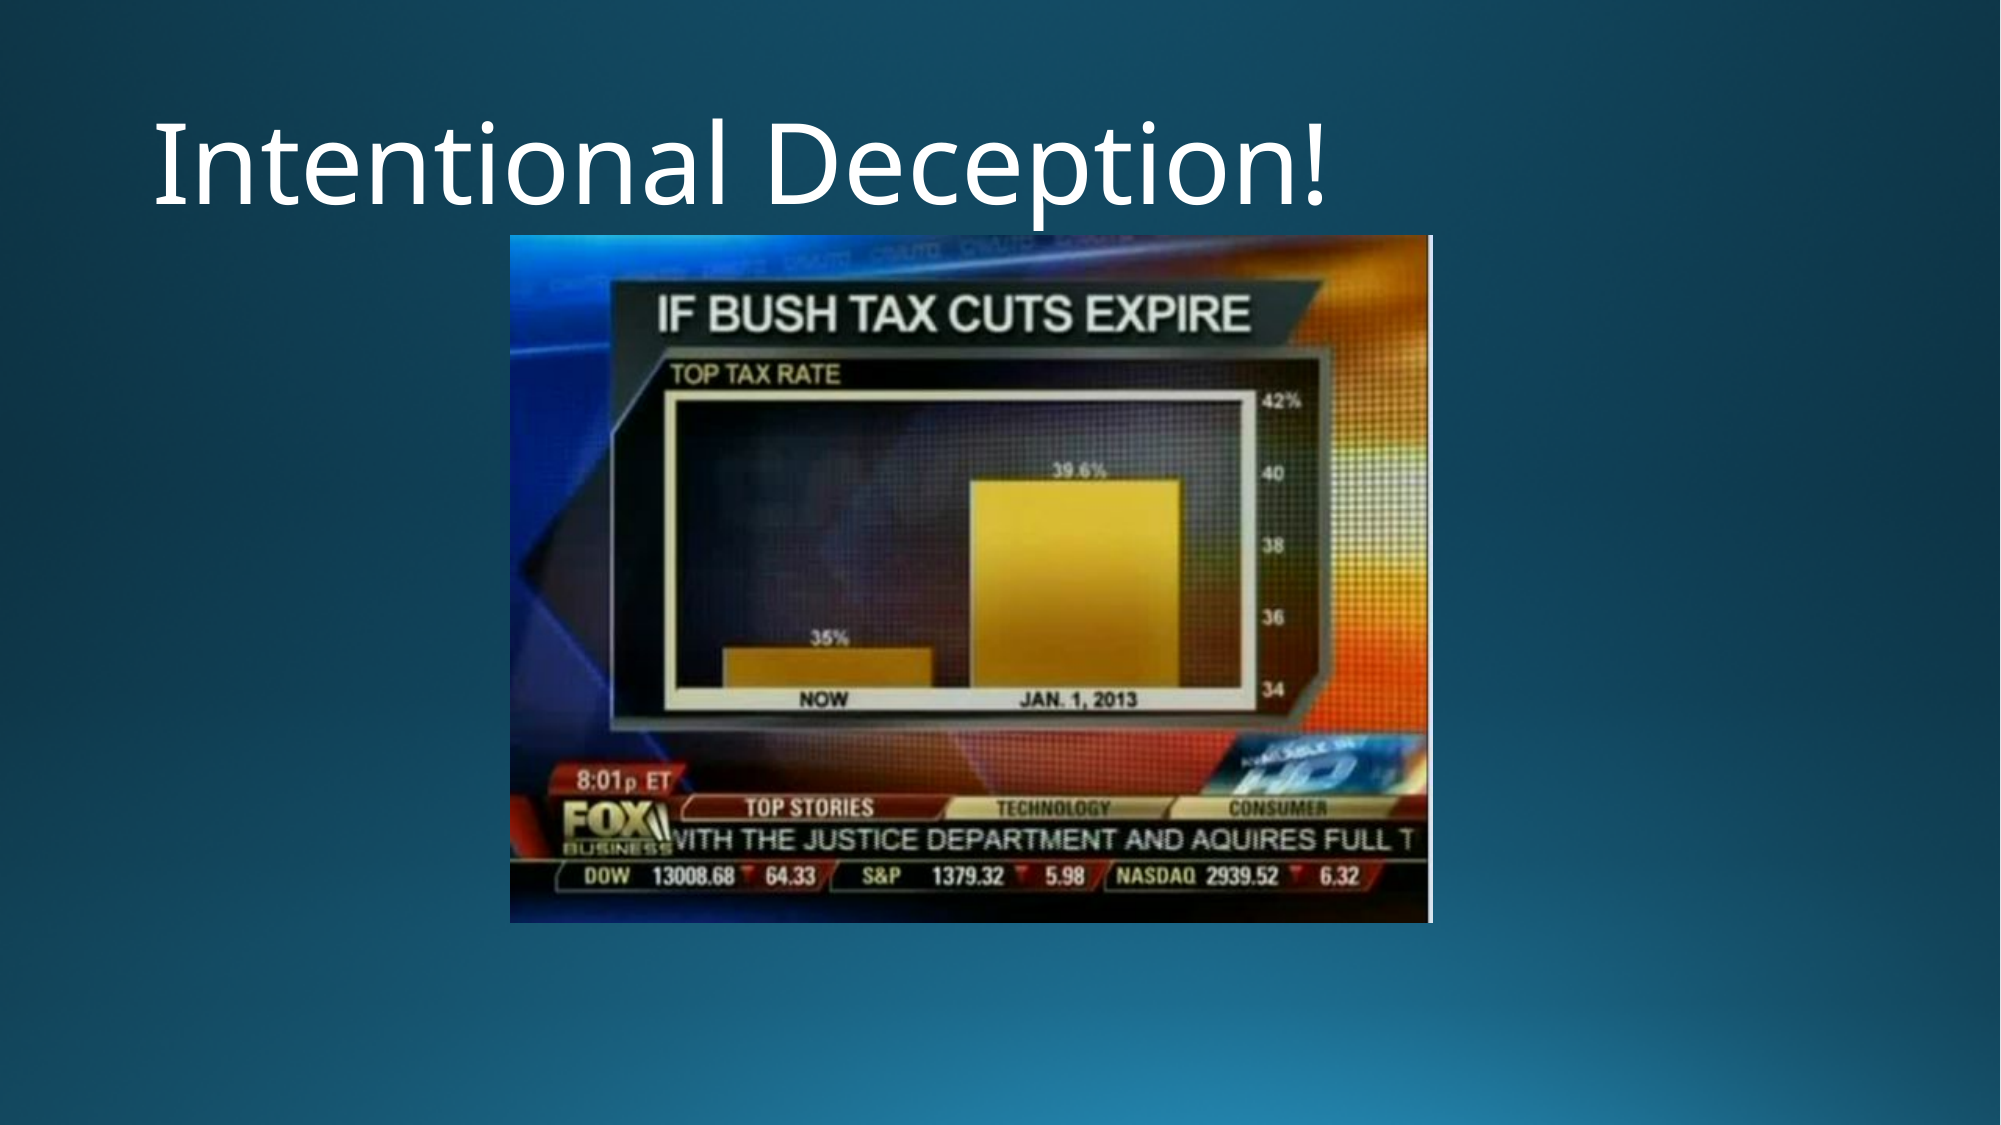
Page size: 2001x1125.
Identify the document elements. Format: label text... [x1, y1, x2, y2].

title Intentional Deception! [137, 59, 1863, 278]
picture [0, 0, 2001, 1125]
